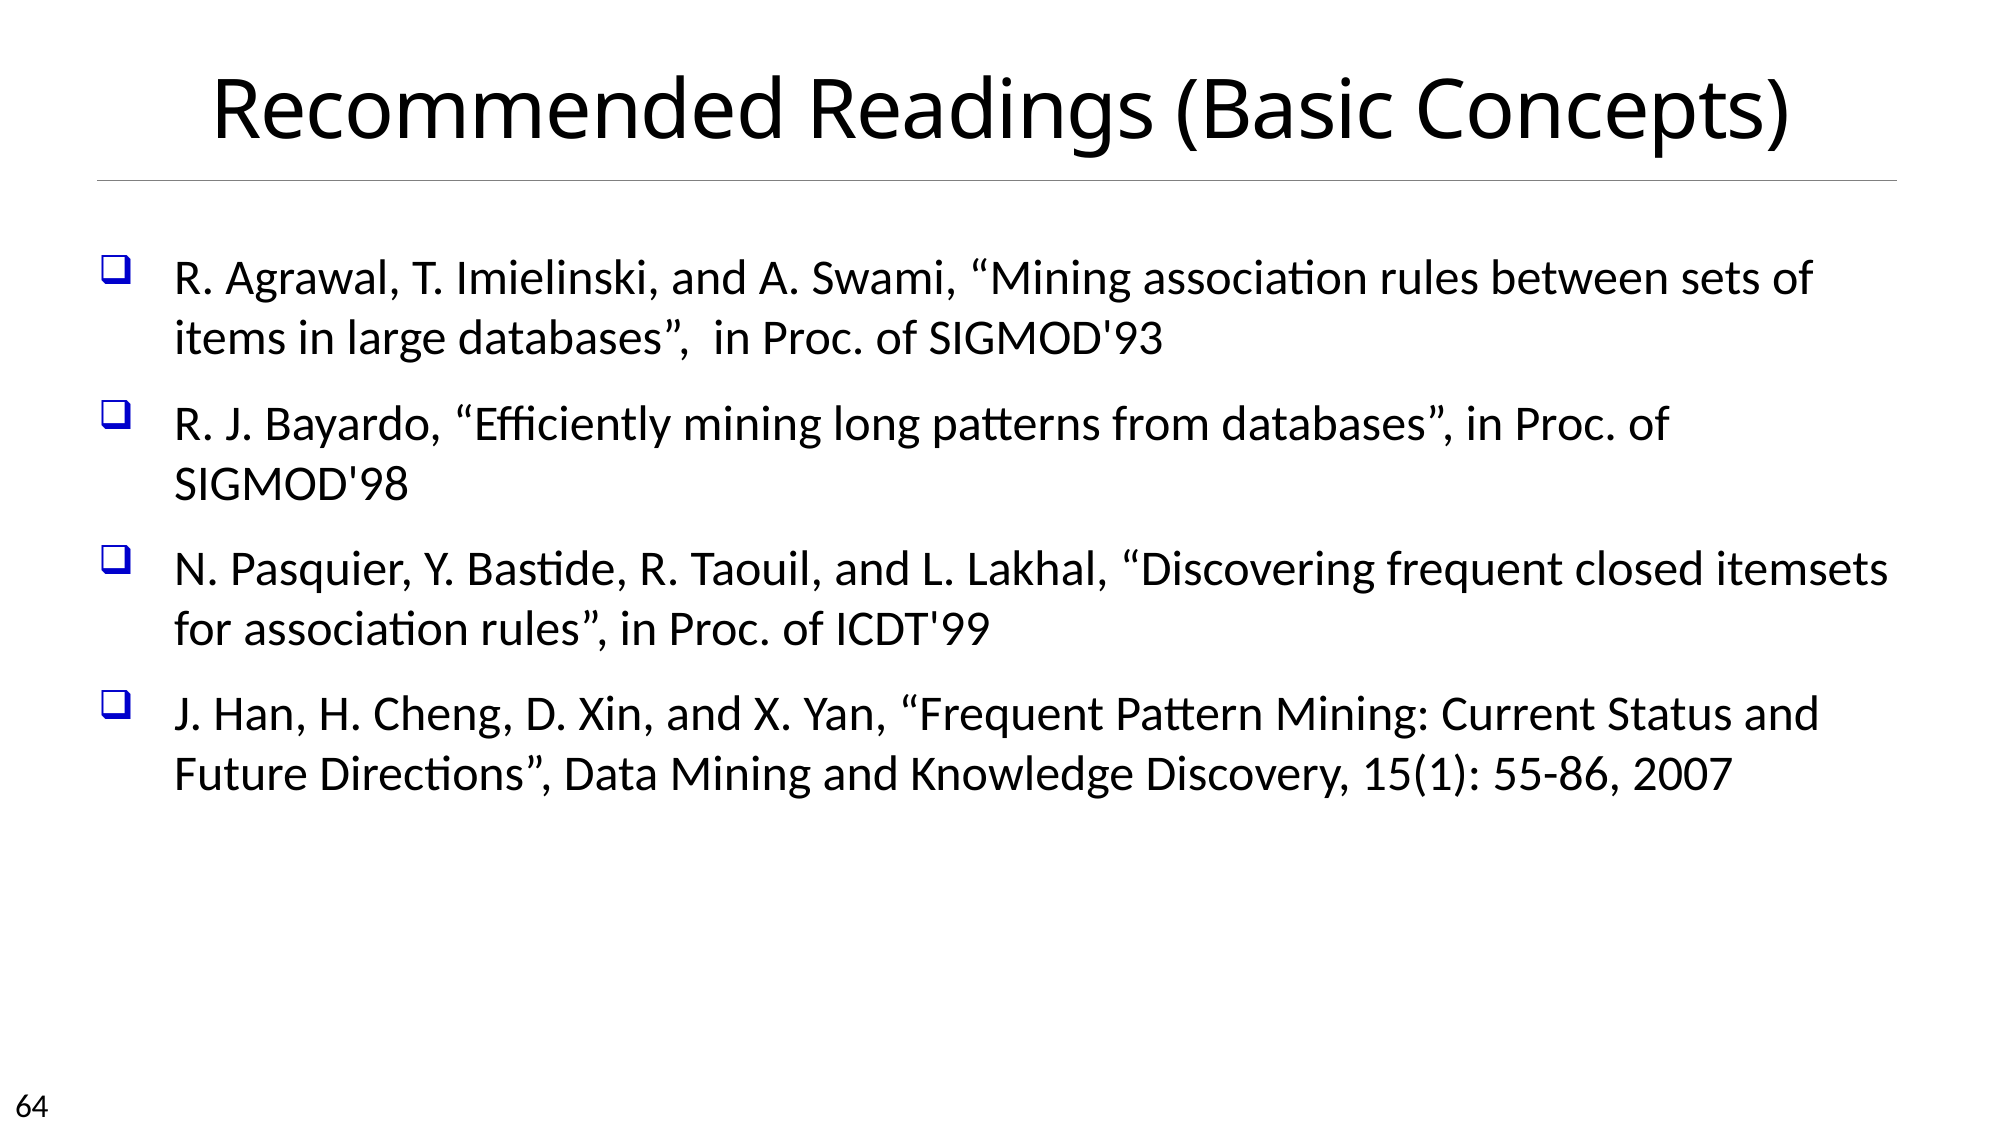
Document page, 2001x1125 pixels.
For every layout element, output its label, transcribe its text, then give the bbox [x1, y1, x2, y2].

title Recommended Readings (Basic Concepts) [0, 62, 2000, 163]
list R. Agrawal, T. Imielinski, and A. Swami, “Mining association rules between sets of items in large databases”, in Proc. of SIGMOD'93 R. J. Bayardo, “Efficiently mining long patterns from databases”, in Proc. of SIGMOD'98 N. Pasquier, Y. Bastide, R. Taouil, and L. Lakhal, “Discovering frequent closed itemsets for association rules”, in Proc. of ICDT'99 J. Han, H. Cheng, D. Xin, and X. Yan, “Frequent Pattern Mining: Current Status and Future Directions”, Data Mining and Knowledge Discovery, 15(1): 55-86, 2007 [83, 237, 1907, 993]
